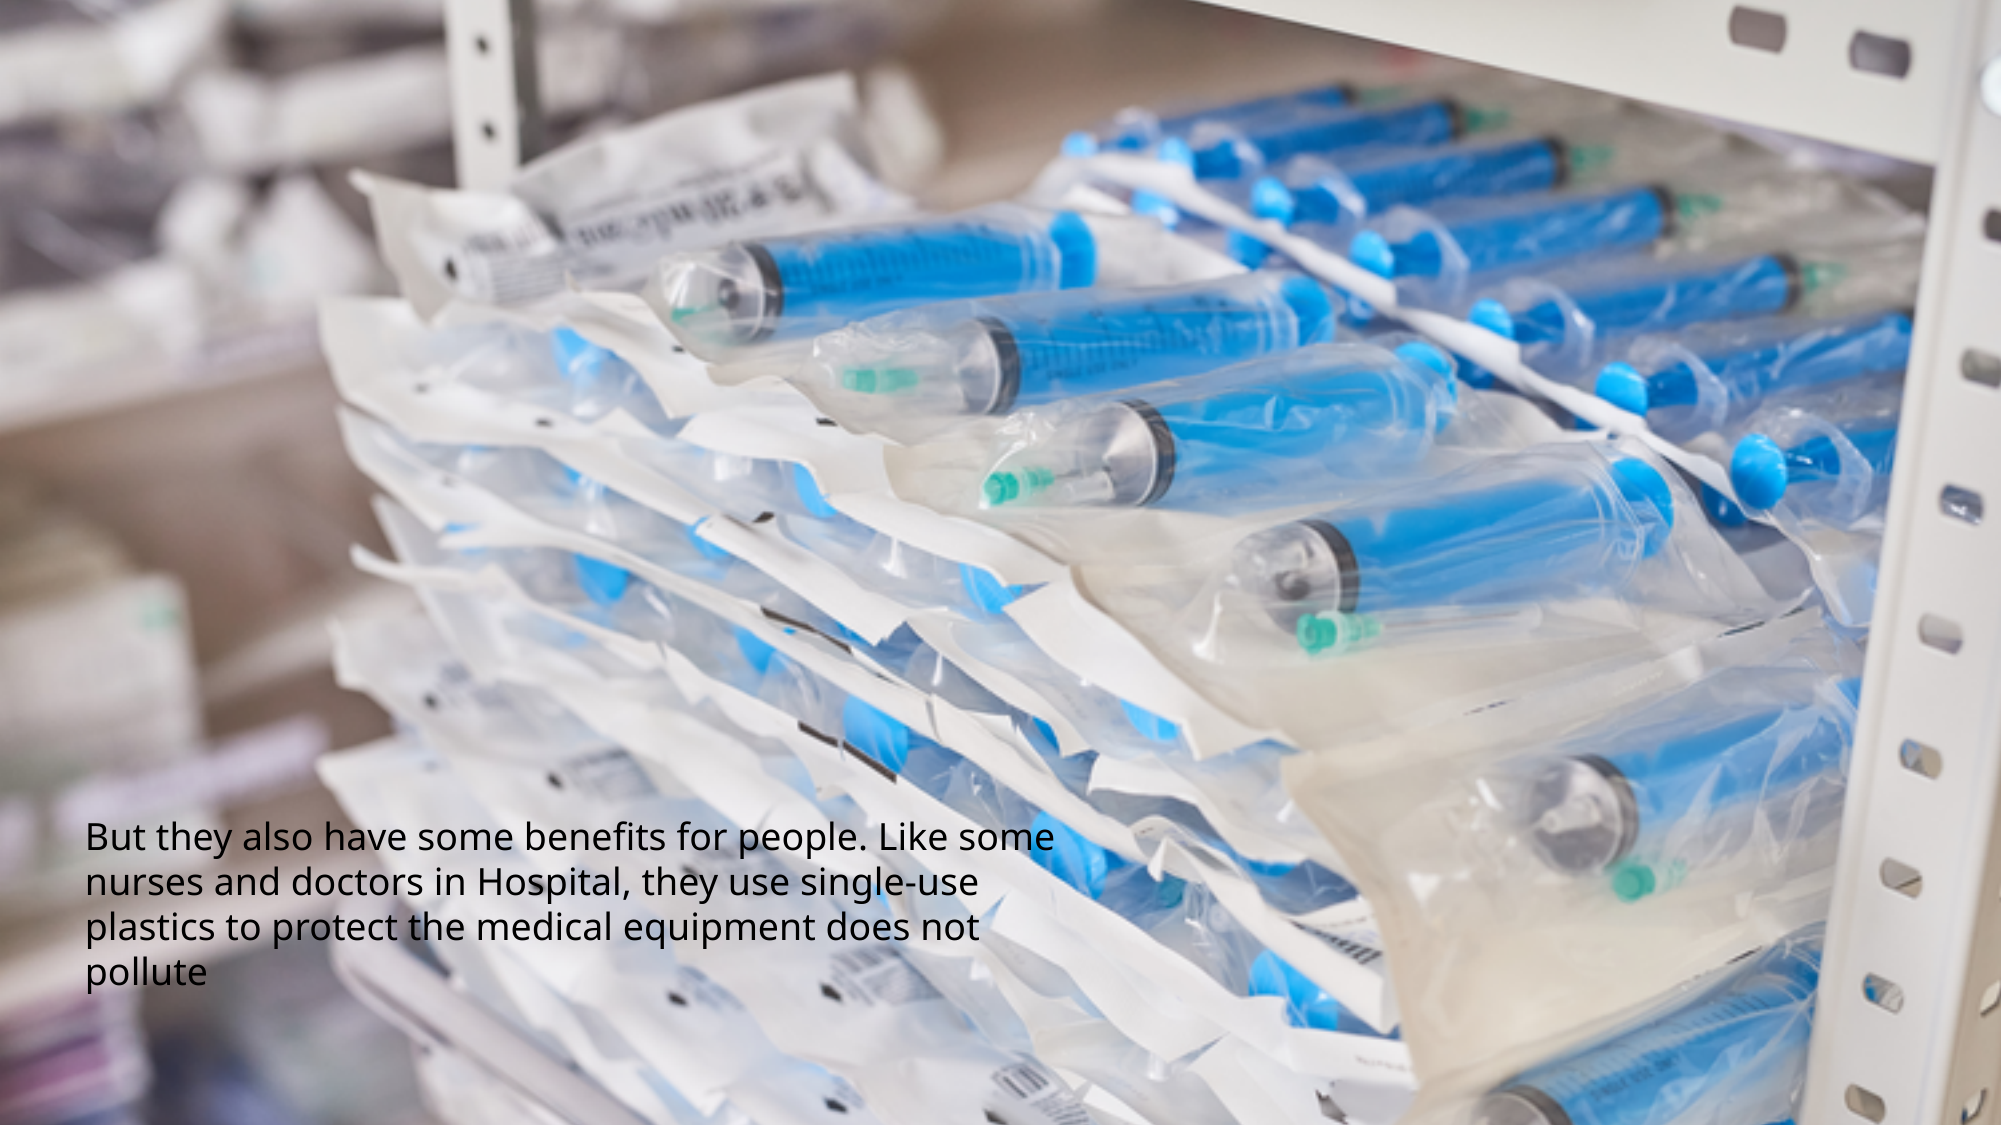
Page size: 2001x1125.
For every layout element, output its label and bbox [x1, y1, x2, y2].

list [0, 0, 2000, 1125]
